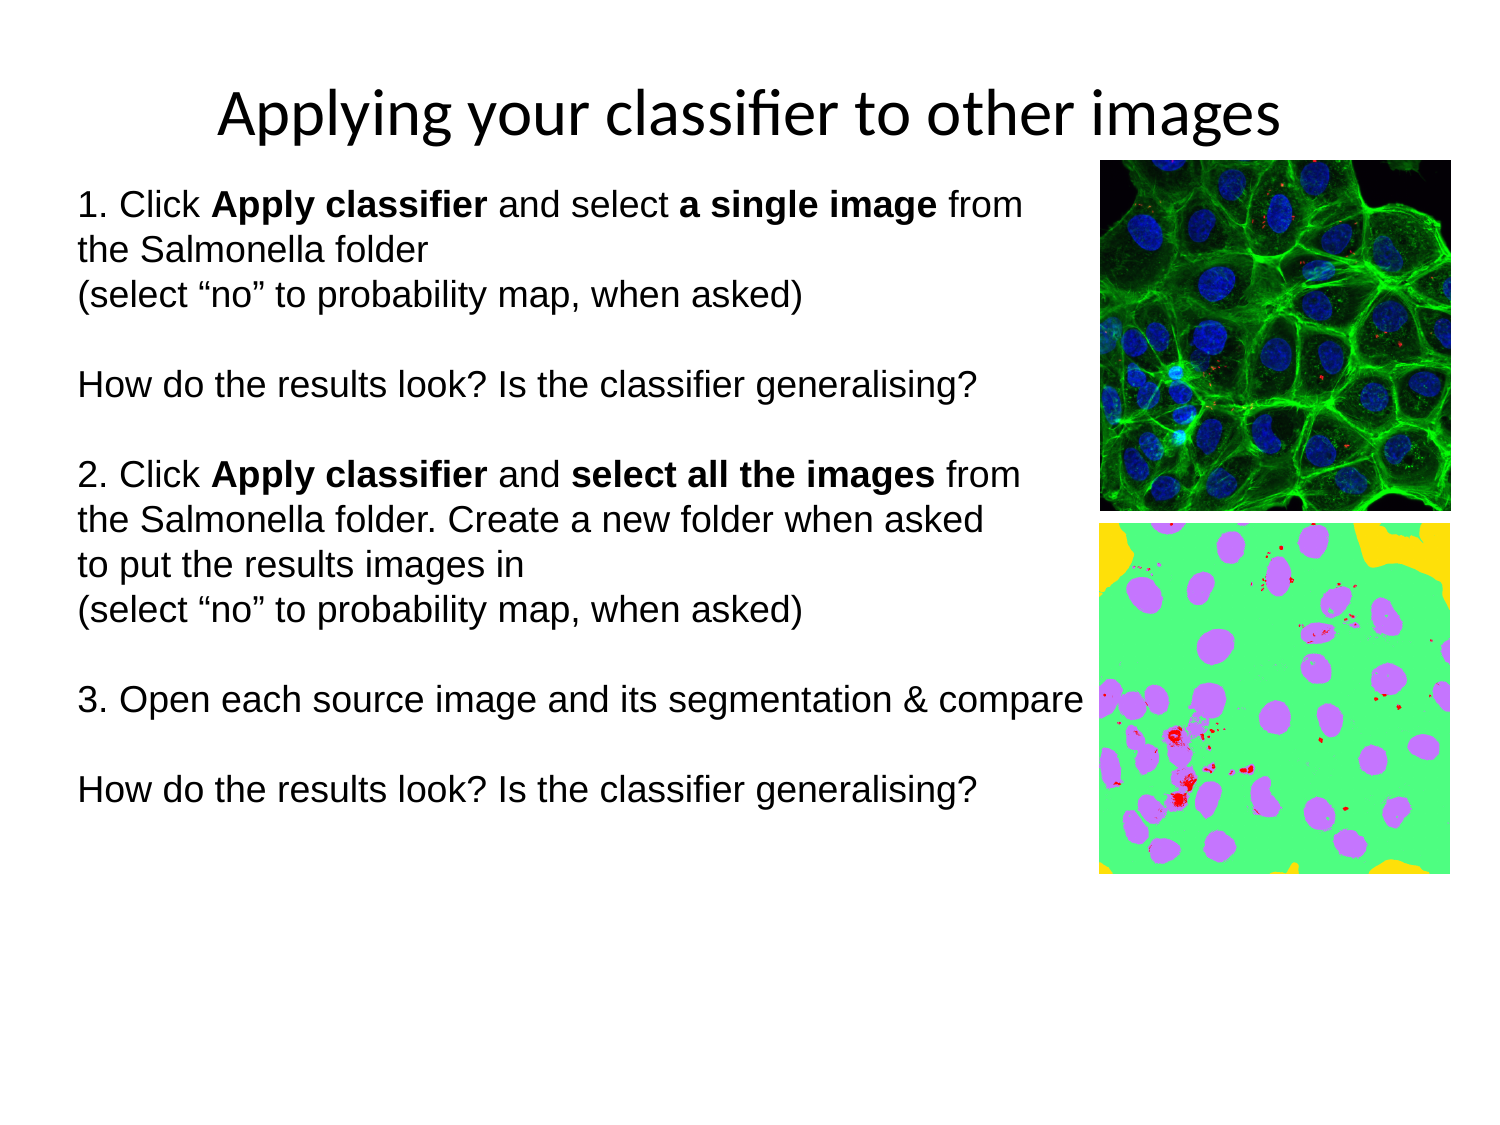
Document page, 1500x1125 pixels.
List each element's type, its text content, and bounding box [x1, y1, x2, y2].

text_box Applying your classifier to other images [75, 45, 1425, 172]
picture [1100, 160, 1451, 512]
text_box 1. Click Apply classifier and select a single image from the Salmonella folder (select “no” to probability map, when asked) How do the results look? Is the classifier generalising? 2. Click Apply classifier and select all the images from the Salmonella folder. Create a new folder when asked to put the results images in (select “no” to probability map, when asked) 3. Open each source image and its segmentation & compare How do the results look? Is the classifier generalising? [62, 172, 1100, 863]
picture [1099, 523, 1450, 874]
picture [1103, 329, 1111, 342]
